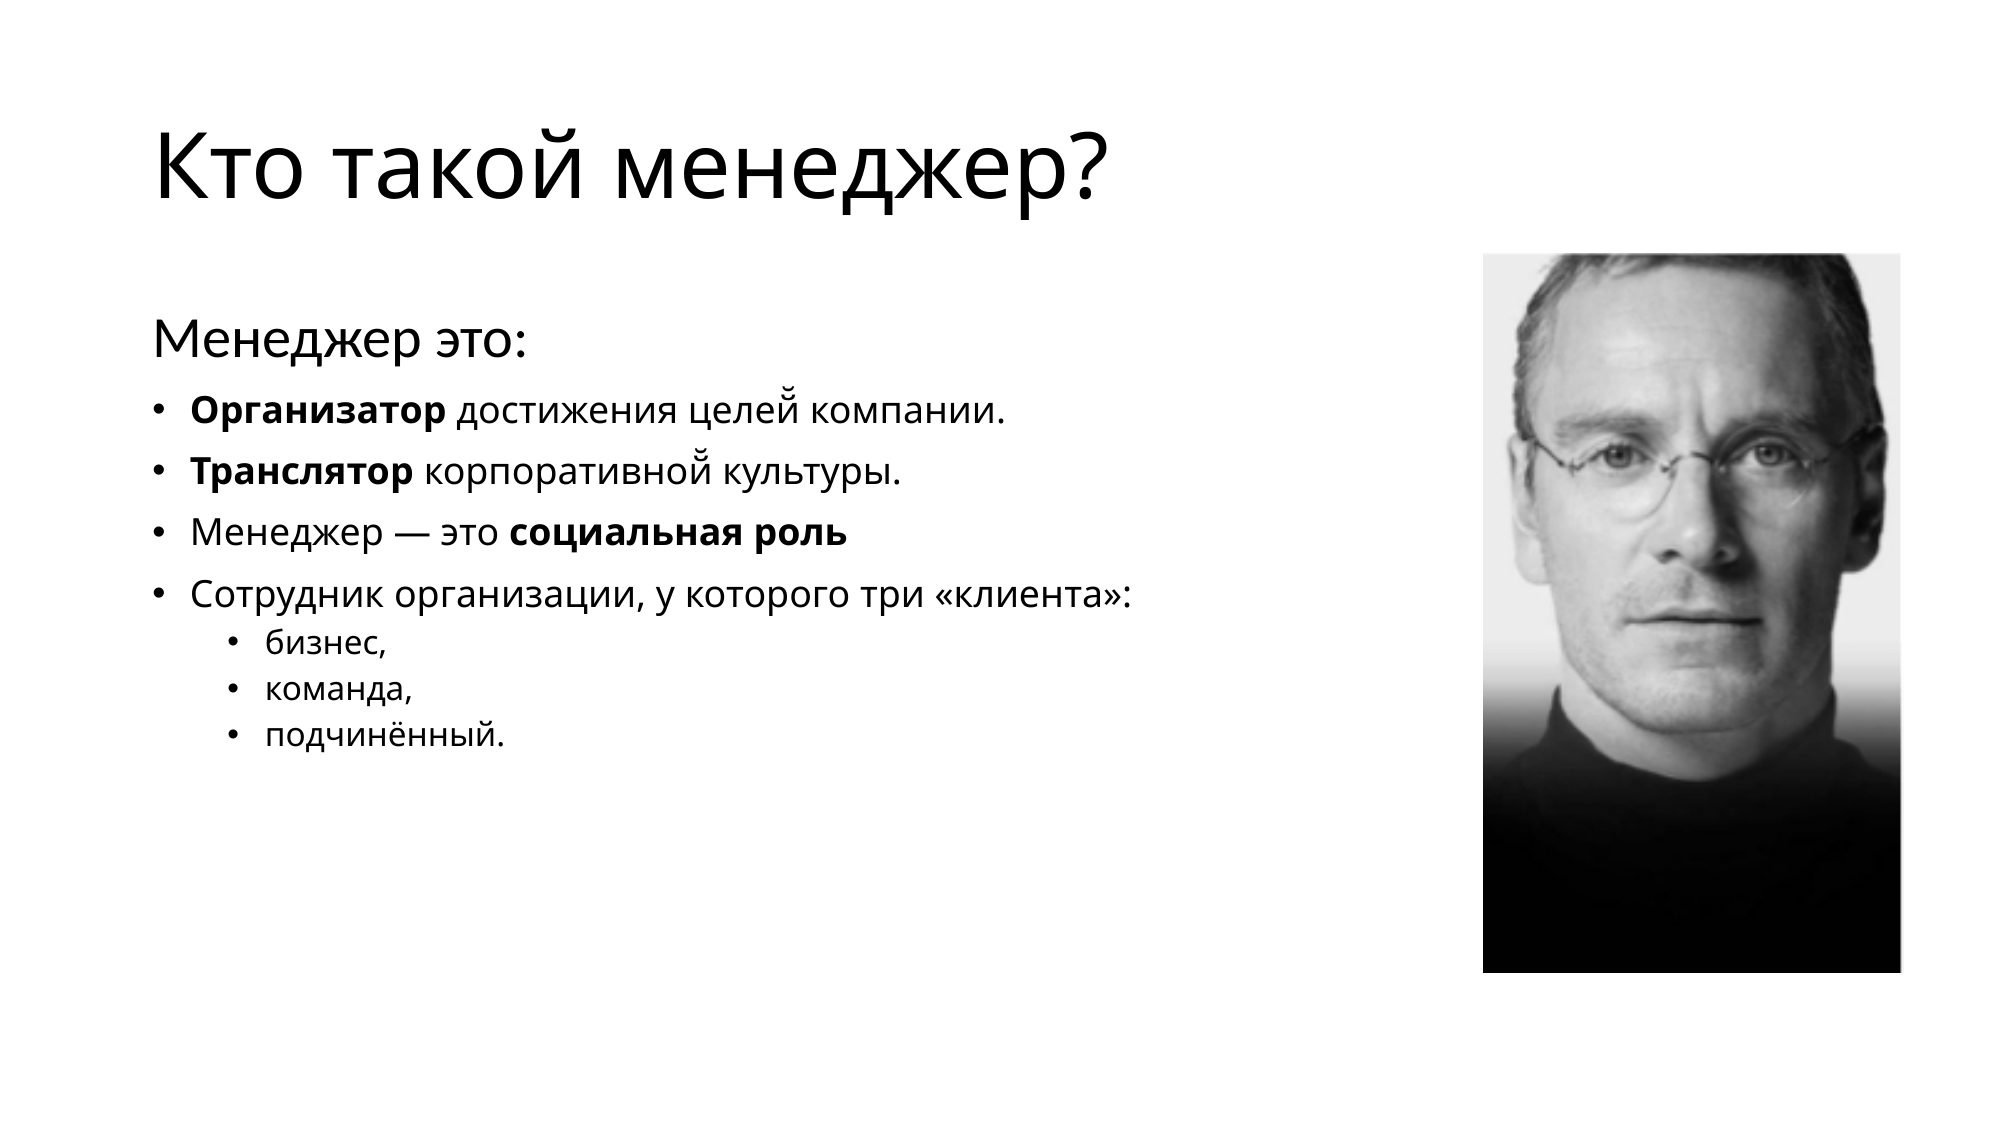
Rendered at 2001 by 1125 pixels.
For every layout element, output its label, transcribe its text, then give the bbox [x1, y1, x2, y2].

picture [1483, 253, 1904, 974]
title Кто такой менеджер? [137, 59, 1863, 278]
list Менеджер это: Организатор достижения целей̆ компании. Транслятор корпоративной̆ культуры. Менеджер — это социальная роль Сотрудник организации, у которого три «клиента»: бизнес, команда, подчинённый. [137, 299, 1399, 1014]
